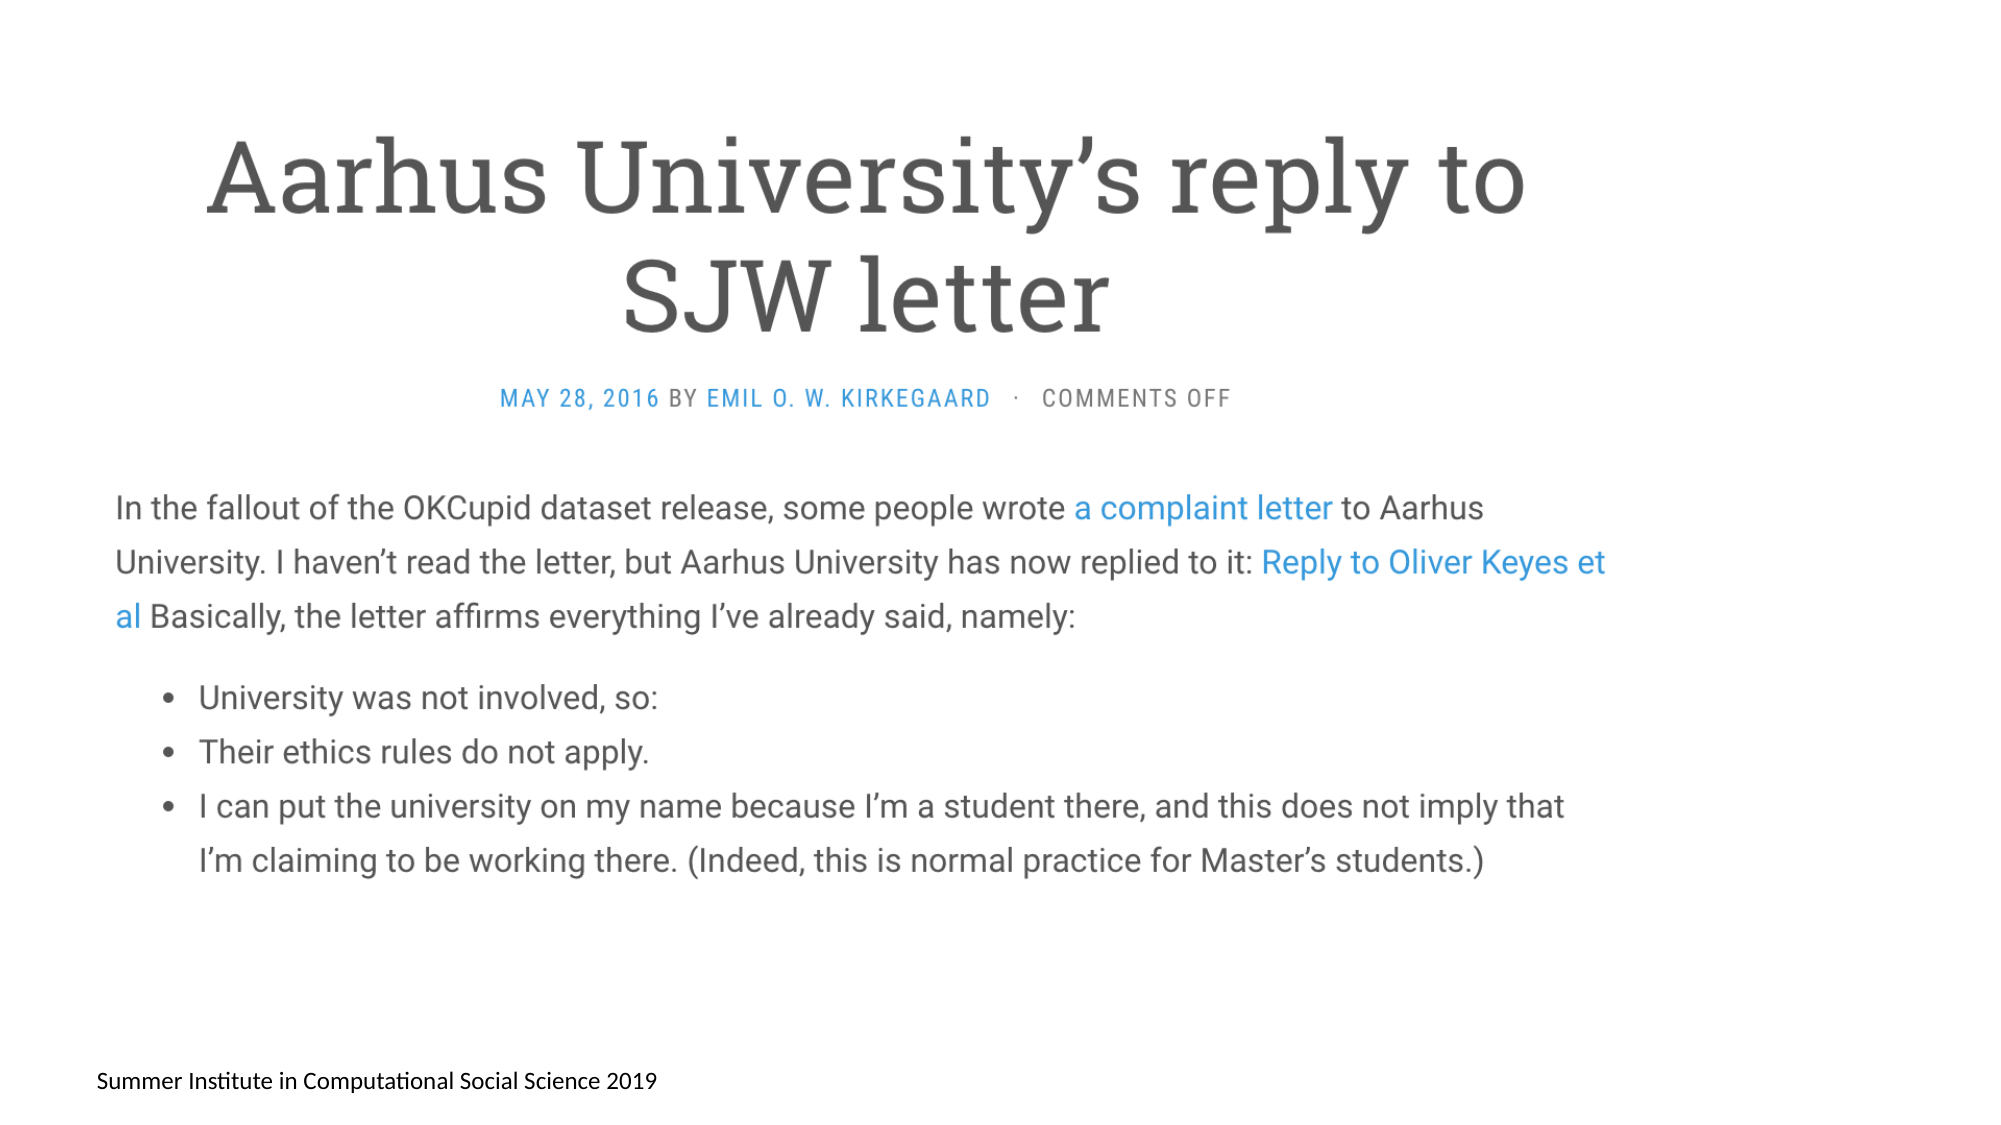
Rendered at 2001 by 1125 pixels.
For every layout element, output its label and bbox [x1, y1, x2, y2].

picture [86, 75, 1652, 899]
